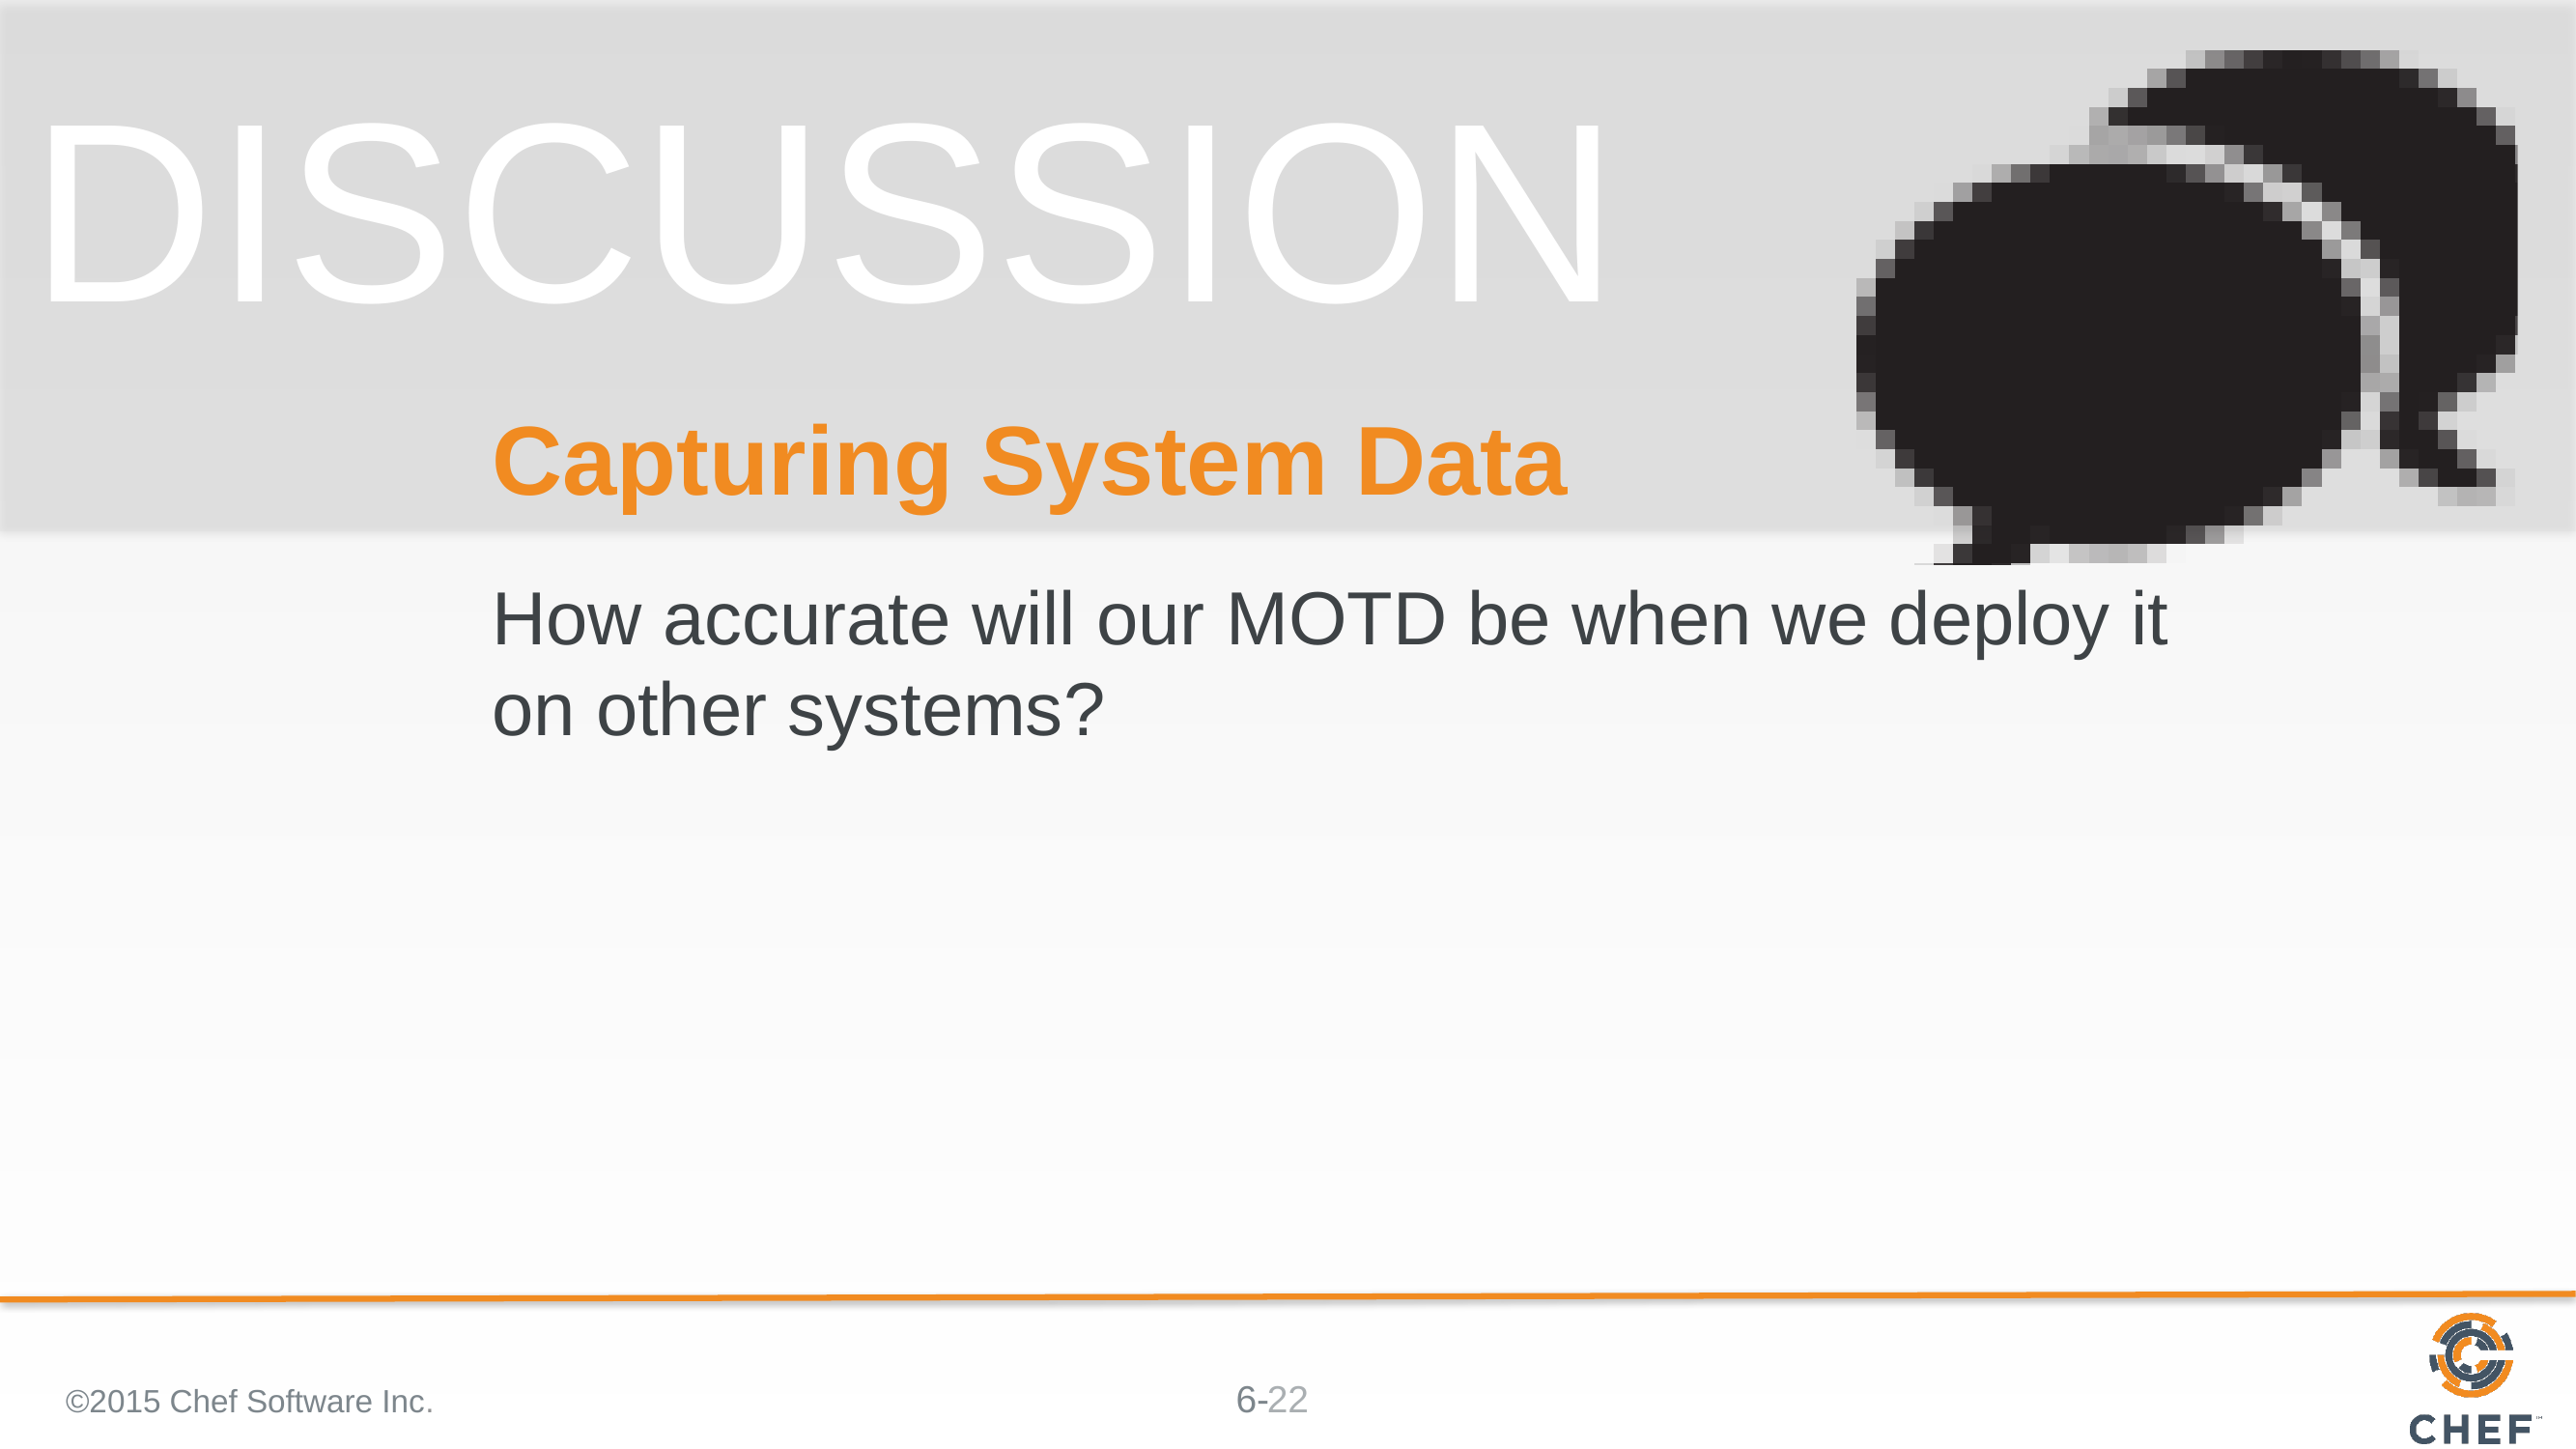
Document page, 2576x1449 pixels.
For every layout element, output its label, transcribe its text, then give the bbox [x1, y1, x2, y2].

slide_number 22 [998, 1359, 1578, 1437]
title Capturing System Data [477, 395, 2217, 531]
picture [2399, 1297, 2550, 1449]
footer ©2015 Chef Software Inc. [51, 1359, 952, 1440]
subtitle How accurate will our MOTD be when we deploy it on other systems? [477, 554, 2217, 959]
